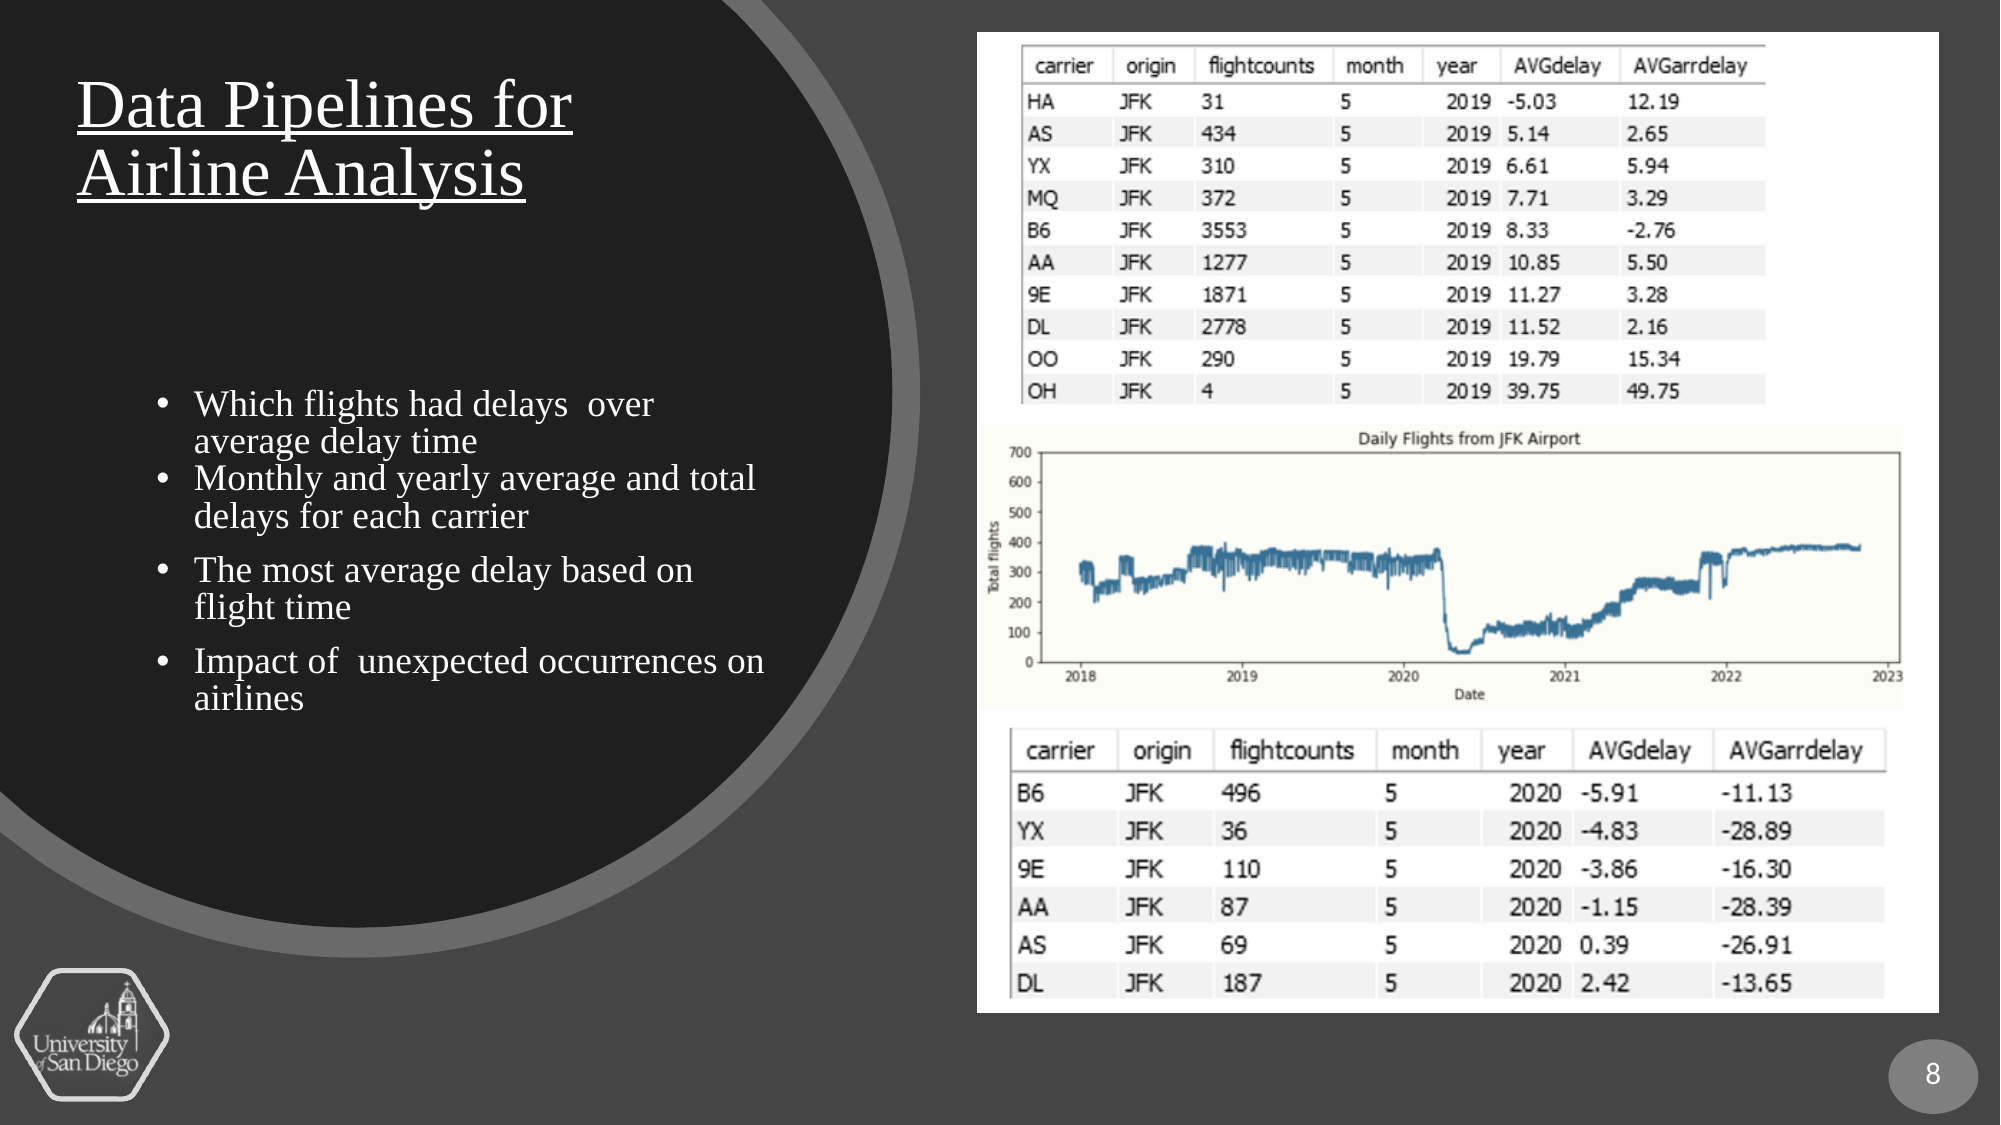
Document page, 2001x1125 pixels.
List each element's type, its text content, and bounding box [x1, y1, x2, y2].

slide_number 9 [1888, 1039, 1979, 1114]
text_box [0, 794, 714, 959]
picture [977, 32, 1939, 1014]
text_box [0, 0, 894, 929]
text_box [725, 0, 922, 755]
title Data Pipelines for Airline Analysis [61, 55, 728, 227]
text_box Which flights had delays over average delay time Monthly and yearly average and total delays for each carrier The most average delay based on flight time Impact of unexpected occurrences on airlines [122, 378, 790, 831]
picture [13, 967, 170, 1102]
